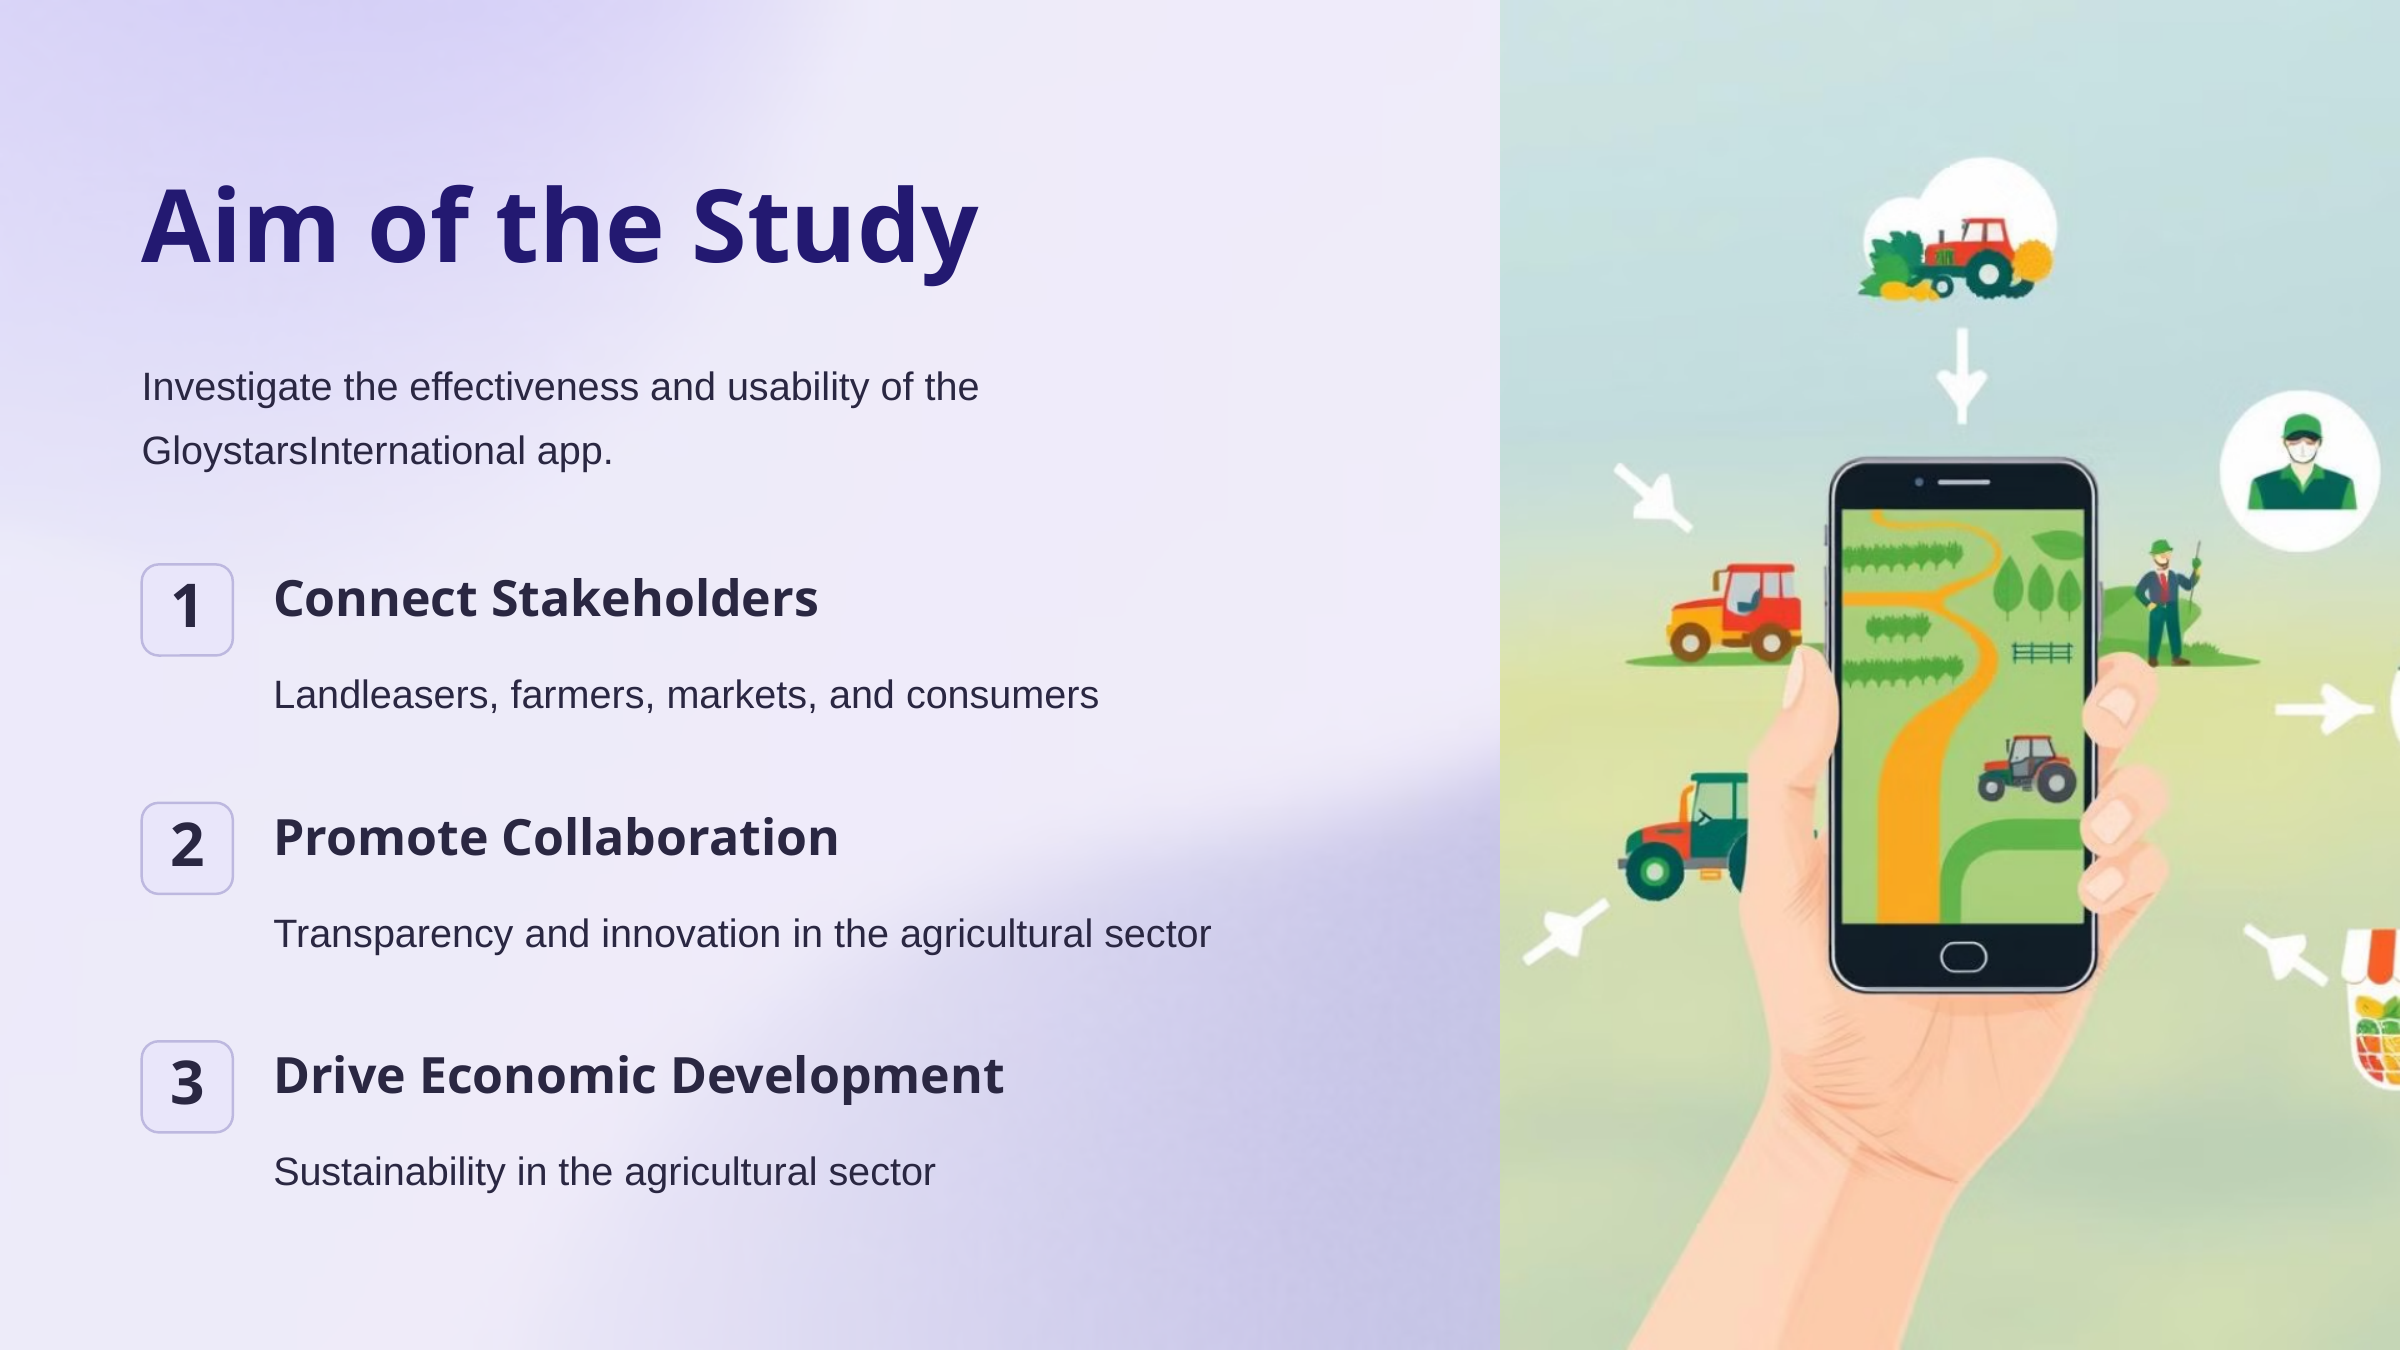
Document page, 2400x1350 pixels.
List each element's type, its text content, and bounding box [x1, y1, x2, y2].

text_box [141, 1041, 233, 1133]
text_box Investigate the effectiveness and usability of the GloystarsInternational app. [141, 343, 1359, 474]
text_box [141, 564, 233, 656]
picture [1499, 0, 2400, 1350]
text_box [141, 802, 233, 894]
text_box Drive Economic Development [273, 1041, 969, 1105]
text_box Promote Collaboration [273, 802, 816, 866]
text_box Landleasers, farmers, markets, and consumers [273, 651, 1359, 717]
text_box Sustainability in the agricultural sector [273, 1128, 1359, 1194]
text_box Aim of the Study [141, 156, 1155, 283]
text_box Transparency and innovation in the agricultural sector [273, 890, 1359, 956]
text_box 1 [175, 579, 200, 641]
text_box 2 [169, 817, 205, 879]
text_box 3 [170, 1056, 205, 1118]
text_box Connect Stakeholders [273, 564, 794, 628]
